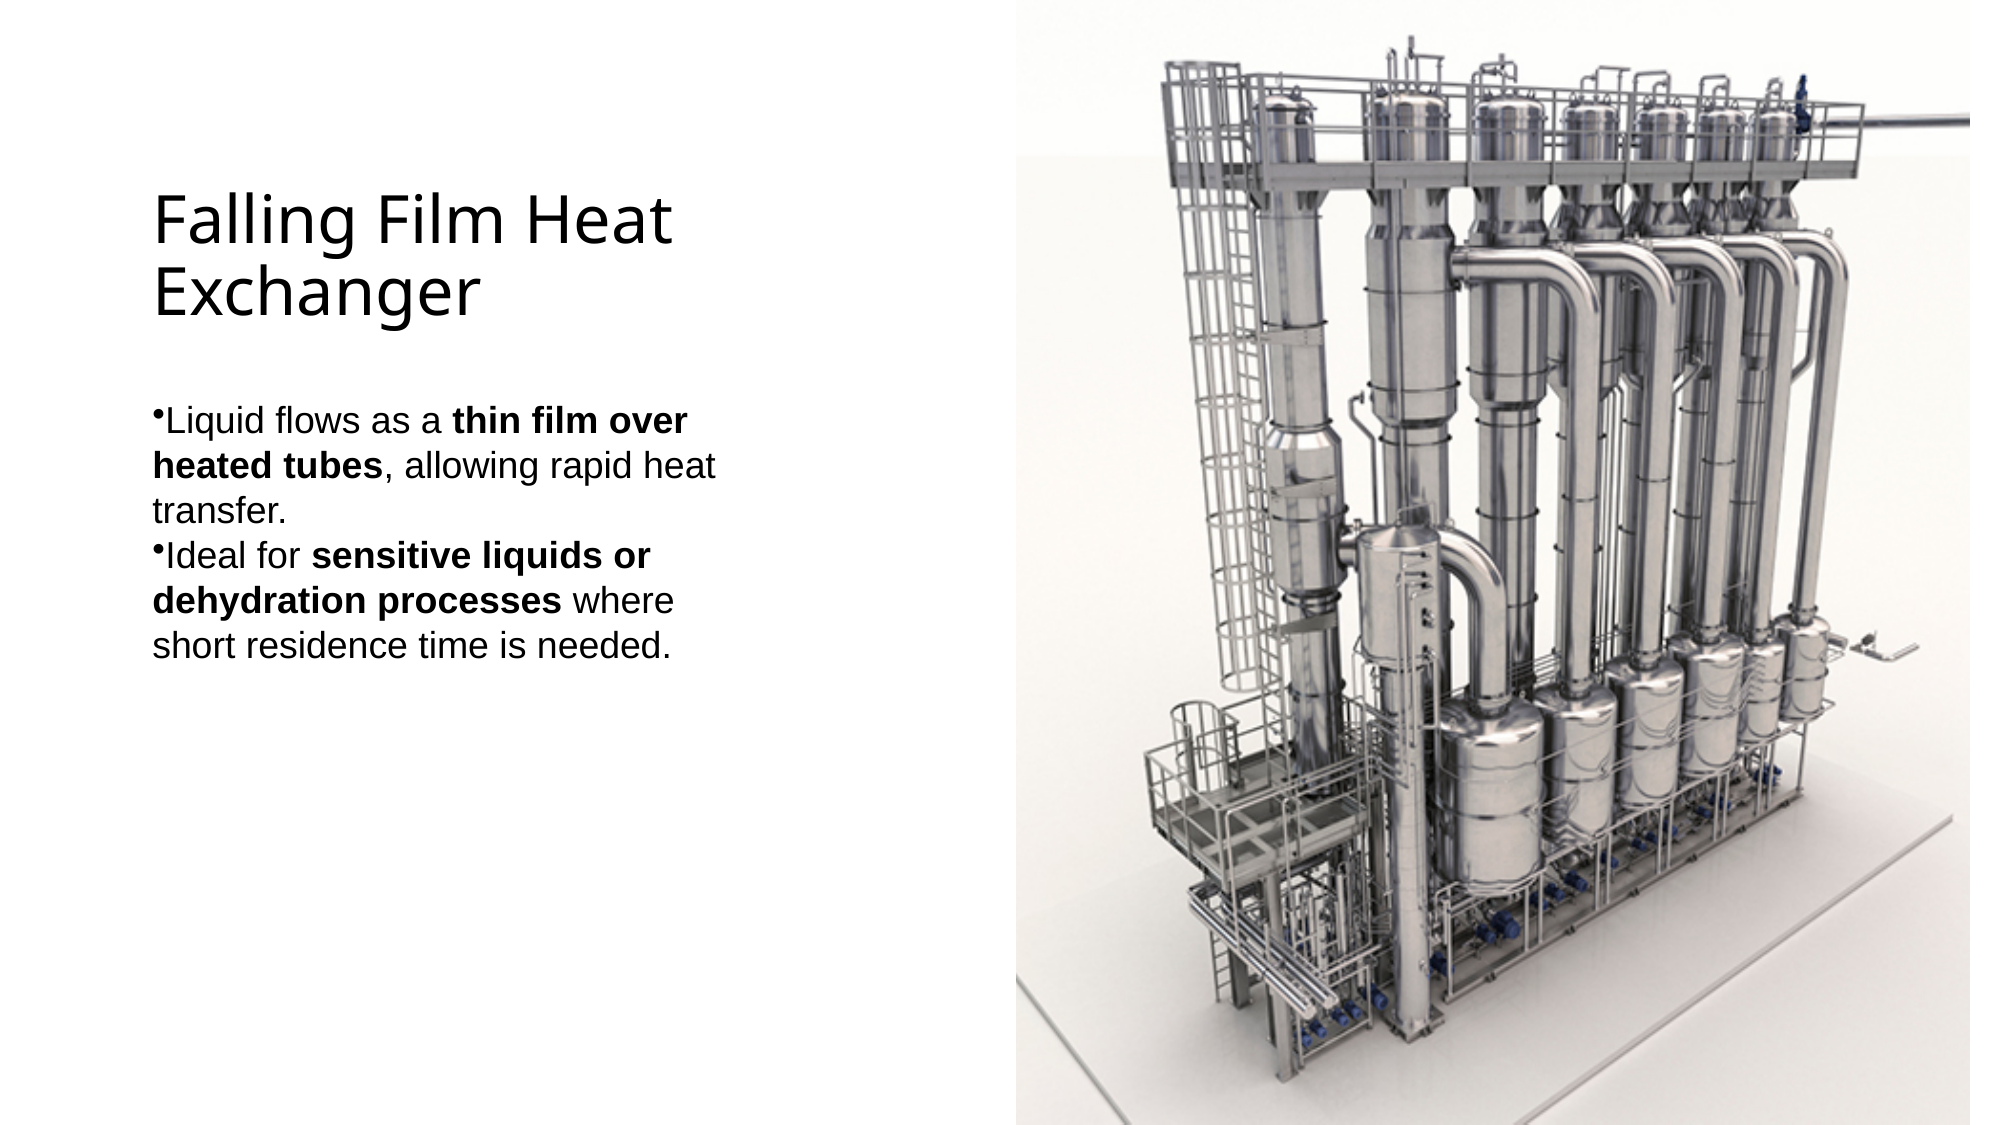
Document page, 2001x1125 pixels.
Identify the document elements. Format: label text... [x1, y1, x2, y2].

picture [1016, 0, 1970, 1125]
title Falling Film Heat Exchanger [137, 75, 783, 338]
list Liquid flows as a thin film over heated tubes, allowing rapid heat transfer. Ideal for sensitive liquids or dehydration processes where short residence time is needed. [137, 204, 767, 858]
